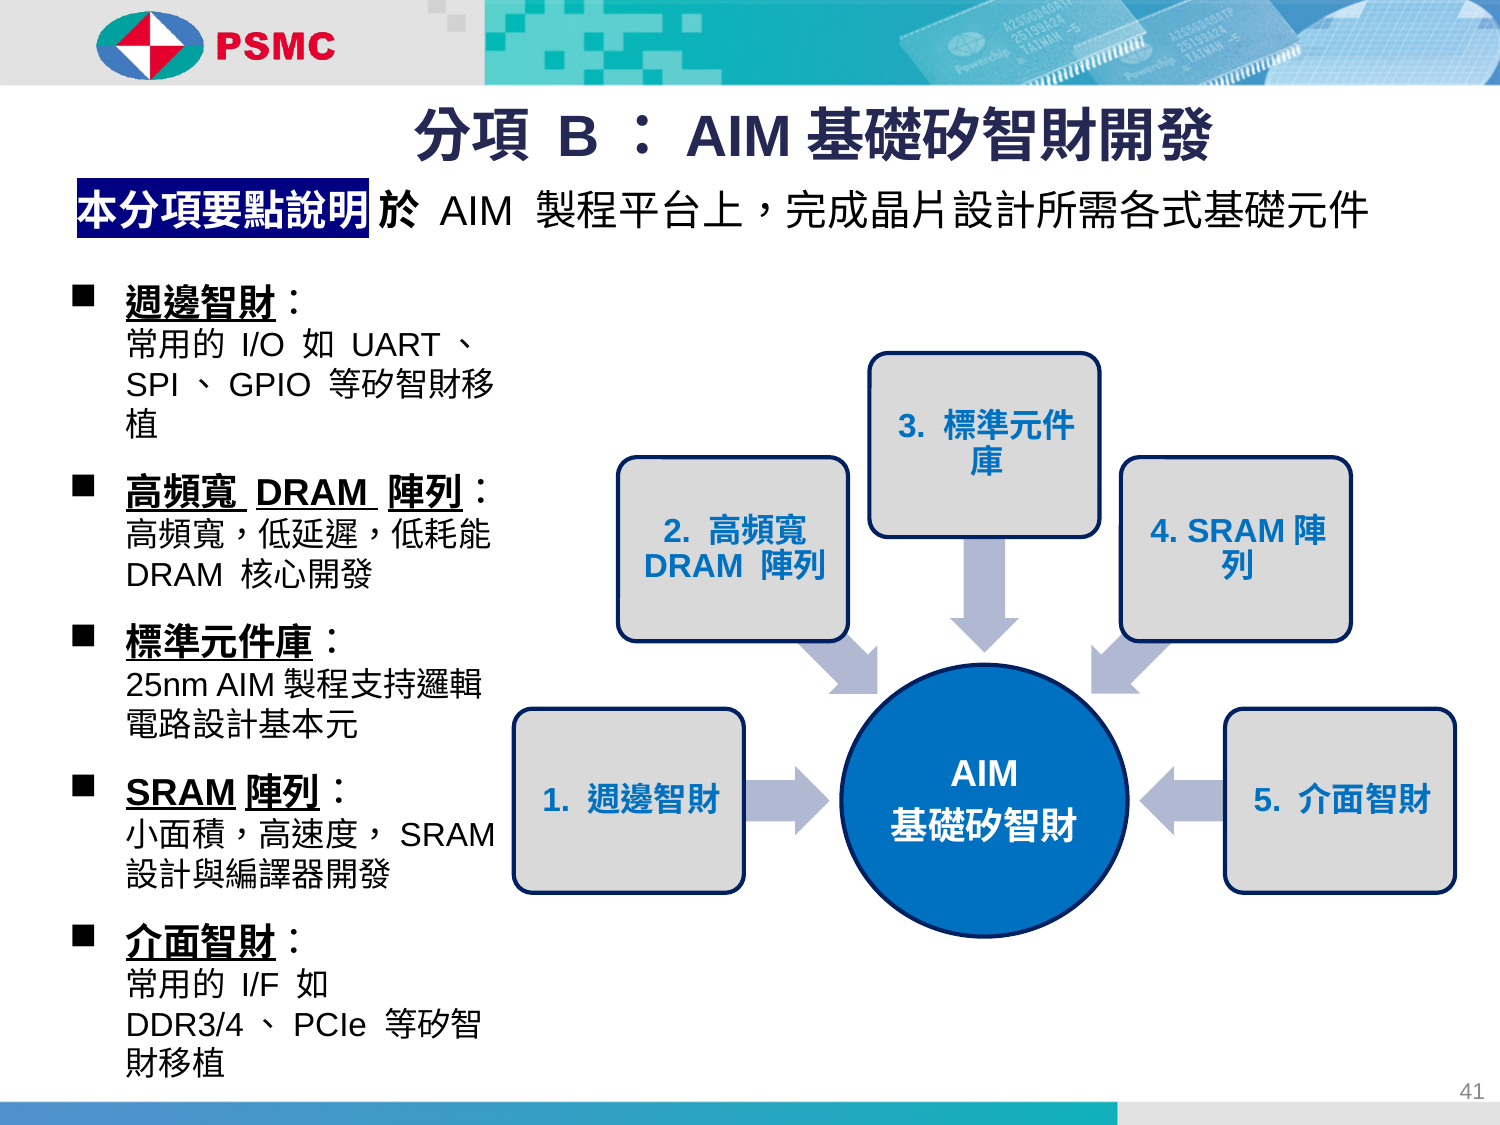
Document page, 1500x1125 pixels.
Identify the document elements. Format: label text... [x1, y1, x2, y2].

title 分項 B：AIM基礎矽智財開發 [202, 90, 1425, 184]
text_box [497, 359, 1472, 930]
picture [0, 0, 1500, 90]
picture [0, 1093, 1168, 1125]
text_box 週邊智財： 常用的 I/O 如 UART、SPI、GPIO 等矽智財移植 高頻寬 DRAM 陣列： 高頻寬，低延遲，低耗能 DRAM 核心開發 標準元件庫： 25nm AIM製程支持邏輯電路設計基本元 SRAM陣列： 小面積，高速度，SRAM 設計與編譯器開發 介面智財： 常用的 I/F 如 DDR3/4、PCIe 等矽智財移植 [36, 283, 538, 1083]
text_box 本分項要點說明 於 AIM 製程平台上，完成晶片設計所需各式基礎元件 [61, 176, 1409, 242]
text_box [485, 347, 538, 943]
slide_number 41 [1168, 1069, 1500, 1125]
